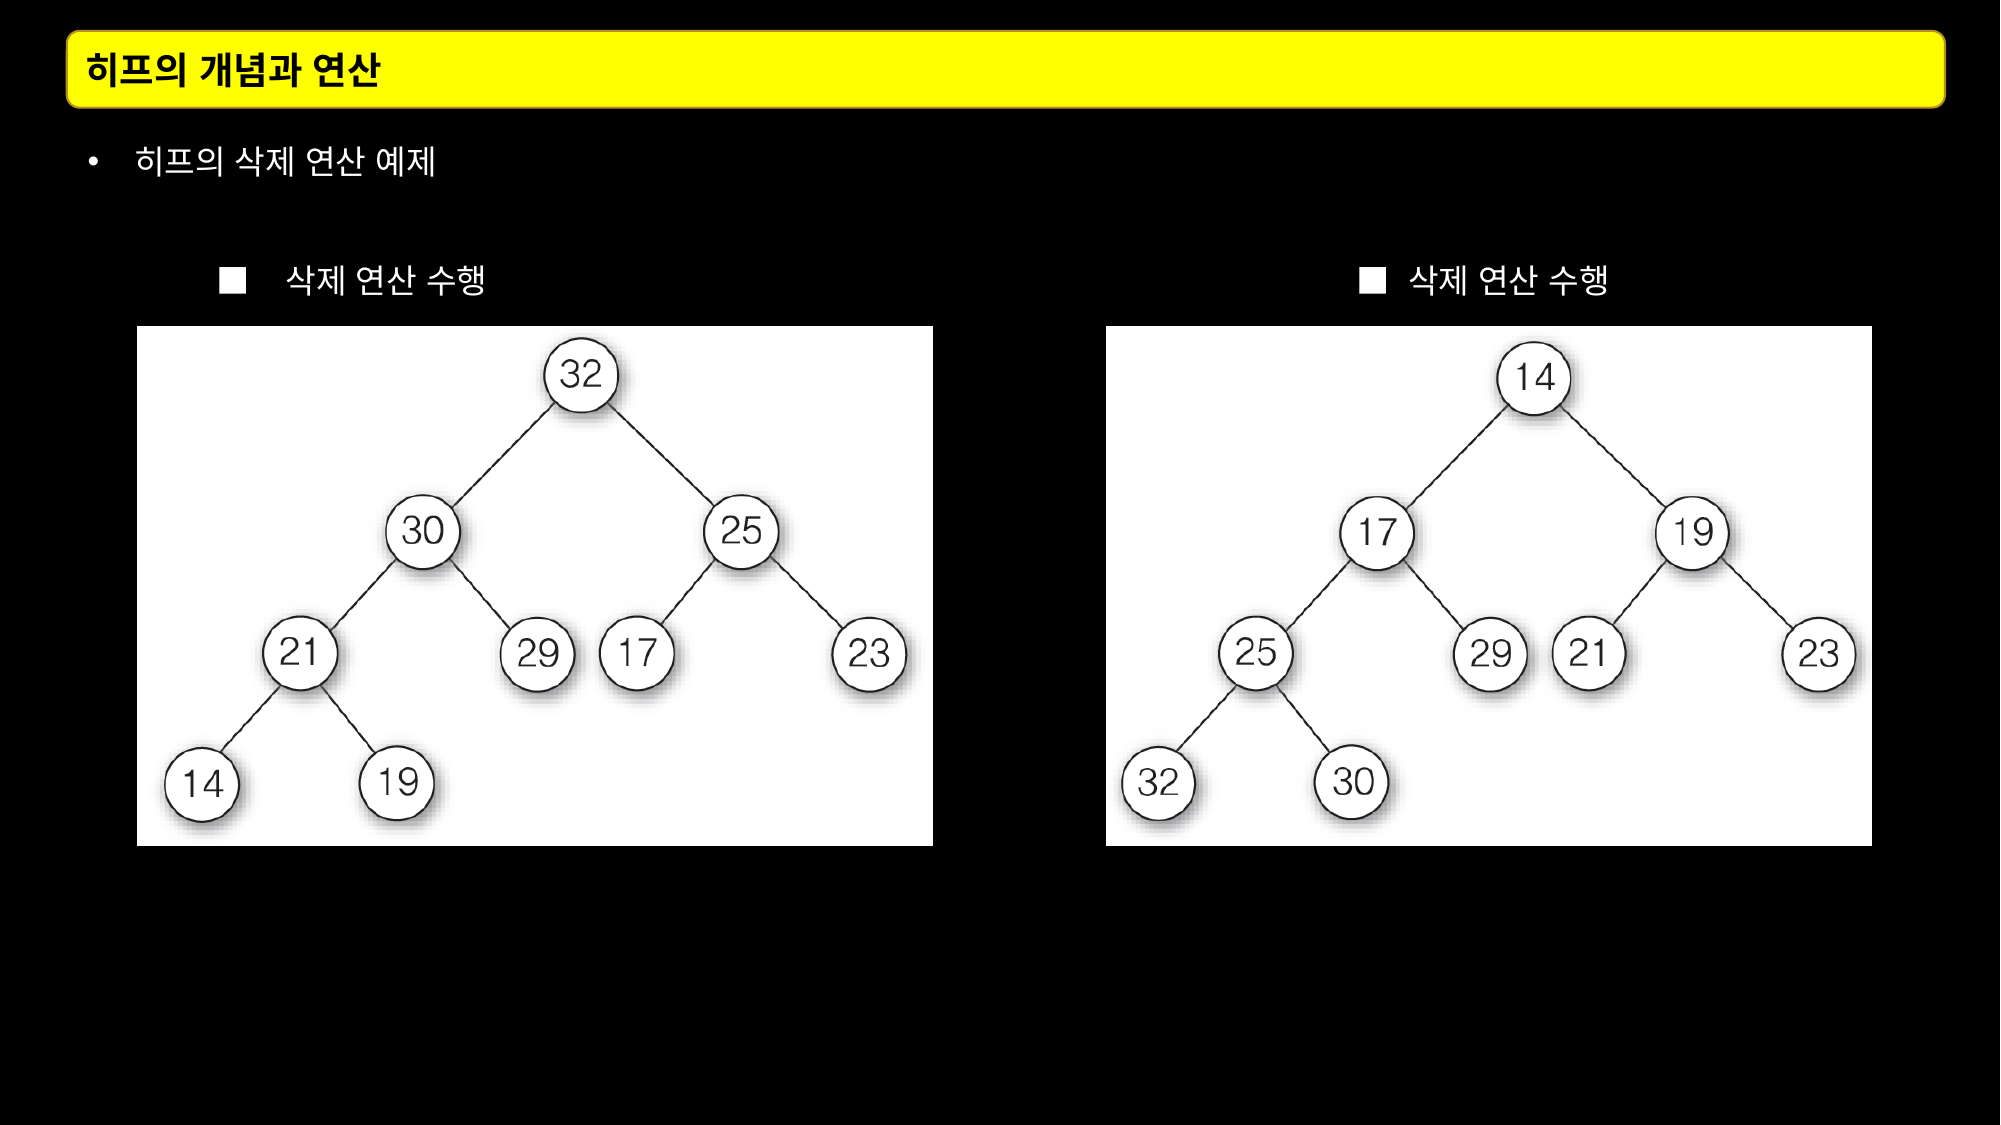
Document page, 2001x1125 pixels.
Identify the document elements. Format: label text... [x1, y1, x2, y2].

picture [137, 326, 933, 846]
picture [1106, 326, 1872, 846]
text_box 히프의 삭제 연산 예제 ■ 삭제 연산 수행 ■ 삭제 연산 수행 [72, 113, 1946, 1083]
text_box 히프의 개념과 연산 [65, 29, 1947, 109]
